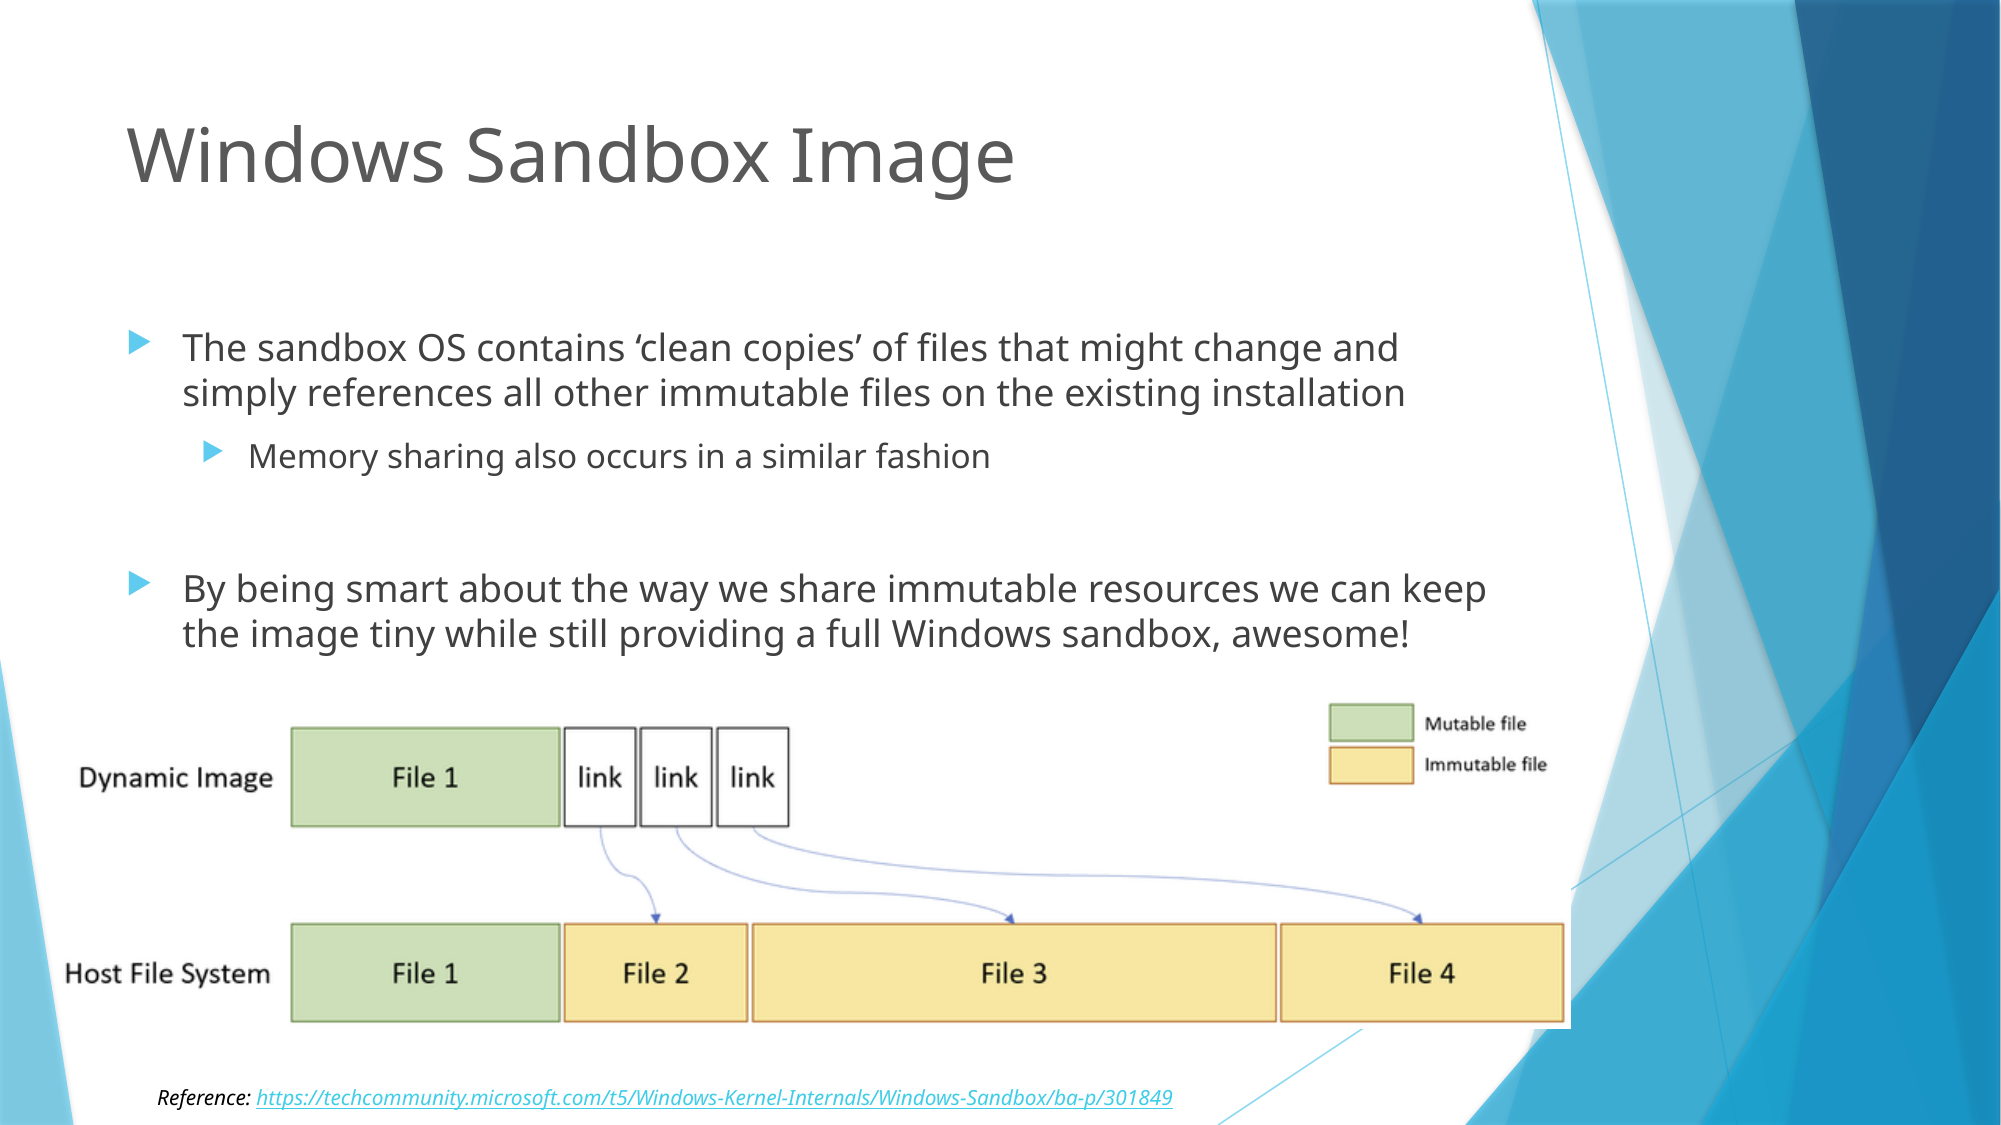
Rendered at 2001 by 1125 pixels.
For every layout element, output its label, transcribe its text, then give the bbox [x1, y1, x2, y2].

list The sandbox OS contains ‘clean copies’ of files that might change and simply references all other immutable files on the existing installation Memory sharing also occurs in a similar fashion By being smart about the way we share immutable resources we can keep the image tiny while still providing a full Windows sandbox, awesome! [111, 316, 1522, 696]
picture [60, 696, 1572, 1030]
text_box Reference: https://techcommunity.microsoft.com/t5/Windows-Kernel-Internals/Windows-Sandbox/ba-p/301849 [142, 1077, 1189, 1125]
title Windows Sandbox Image [111, 99, 1522, 316]
